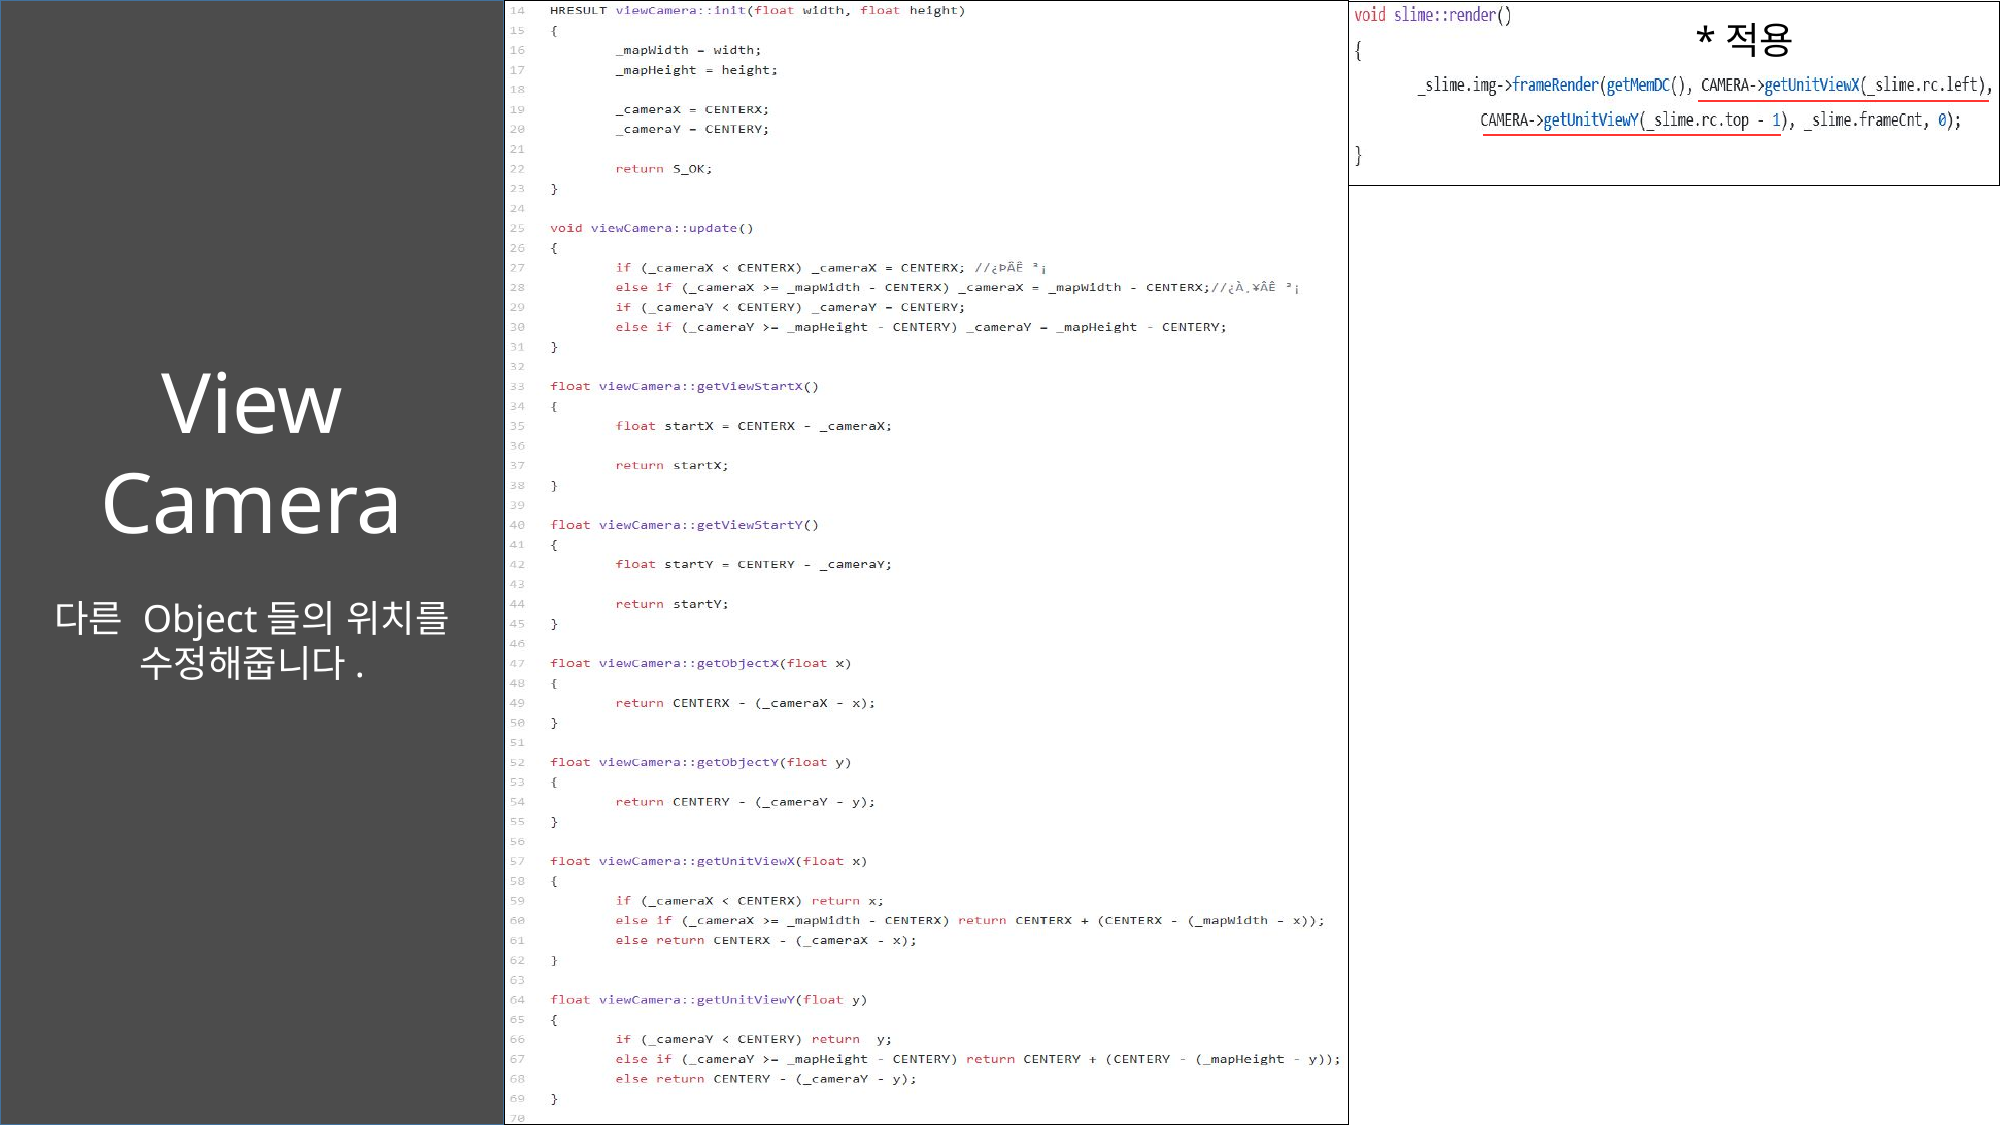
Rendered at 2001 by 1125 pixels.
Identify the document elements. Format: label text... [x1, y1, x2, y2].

text_box View Camera 다른 Object들의 위치를 수정해줍니다. [0, 0, 504, 1125]
picture [504, 0, 2000, 1125]
